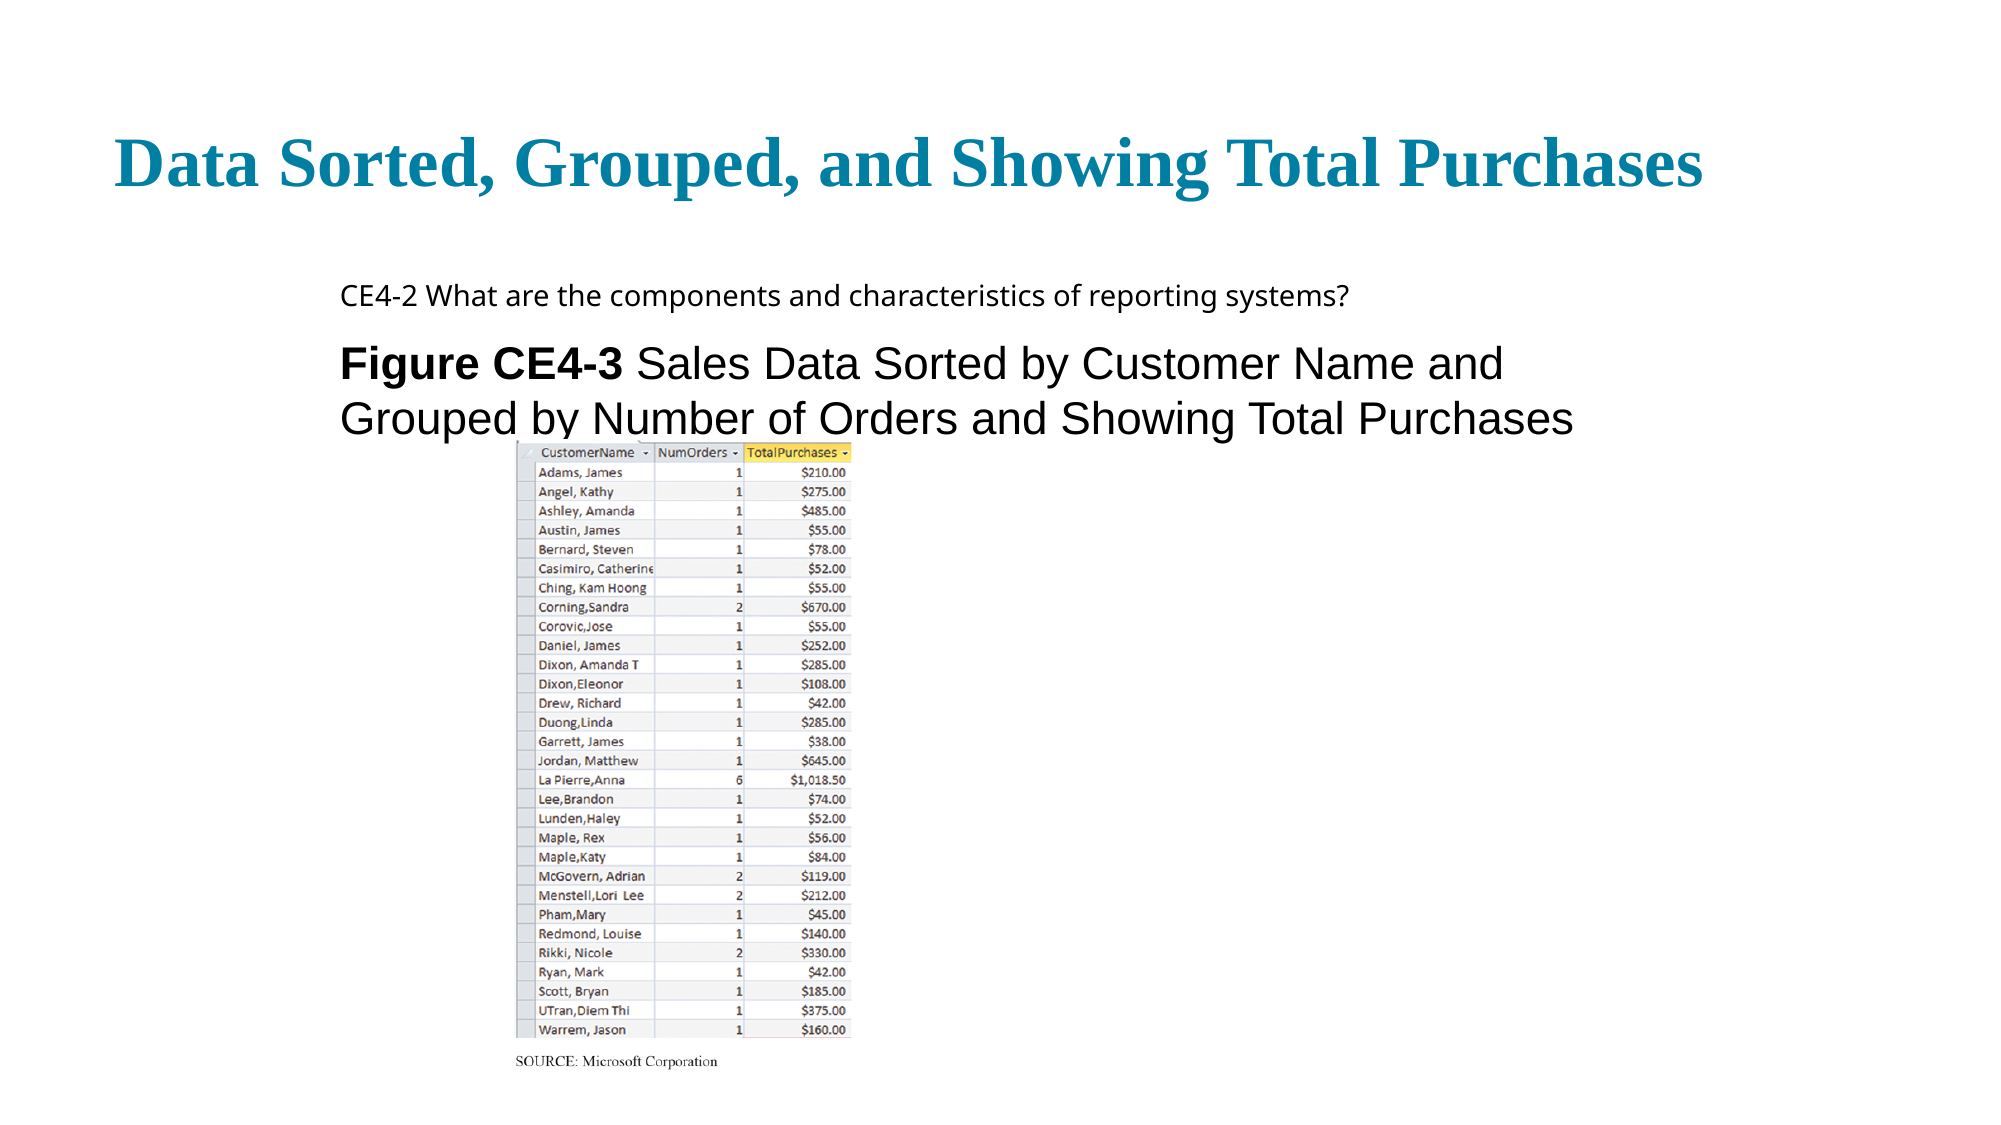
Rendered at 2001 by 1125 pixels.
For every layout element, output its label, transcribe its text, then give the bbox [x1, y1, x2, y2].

picture [513, 439, 852, 1070]
title Data Sorted, Grouped, and Showing Total Purchases [99, 35, 1900, 216]
list CE 4-2 What are the components and characteristics of reporting systems? Figure C E 4-3 Sales Data Sorted by Customer Name and Grouped by Number of Orders and Showing Total Purchases [324, 262, 1675, 440]
